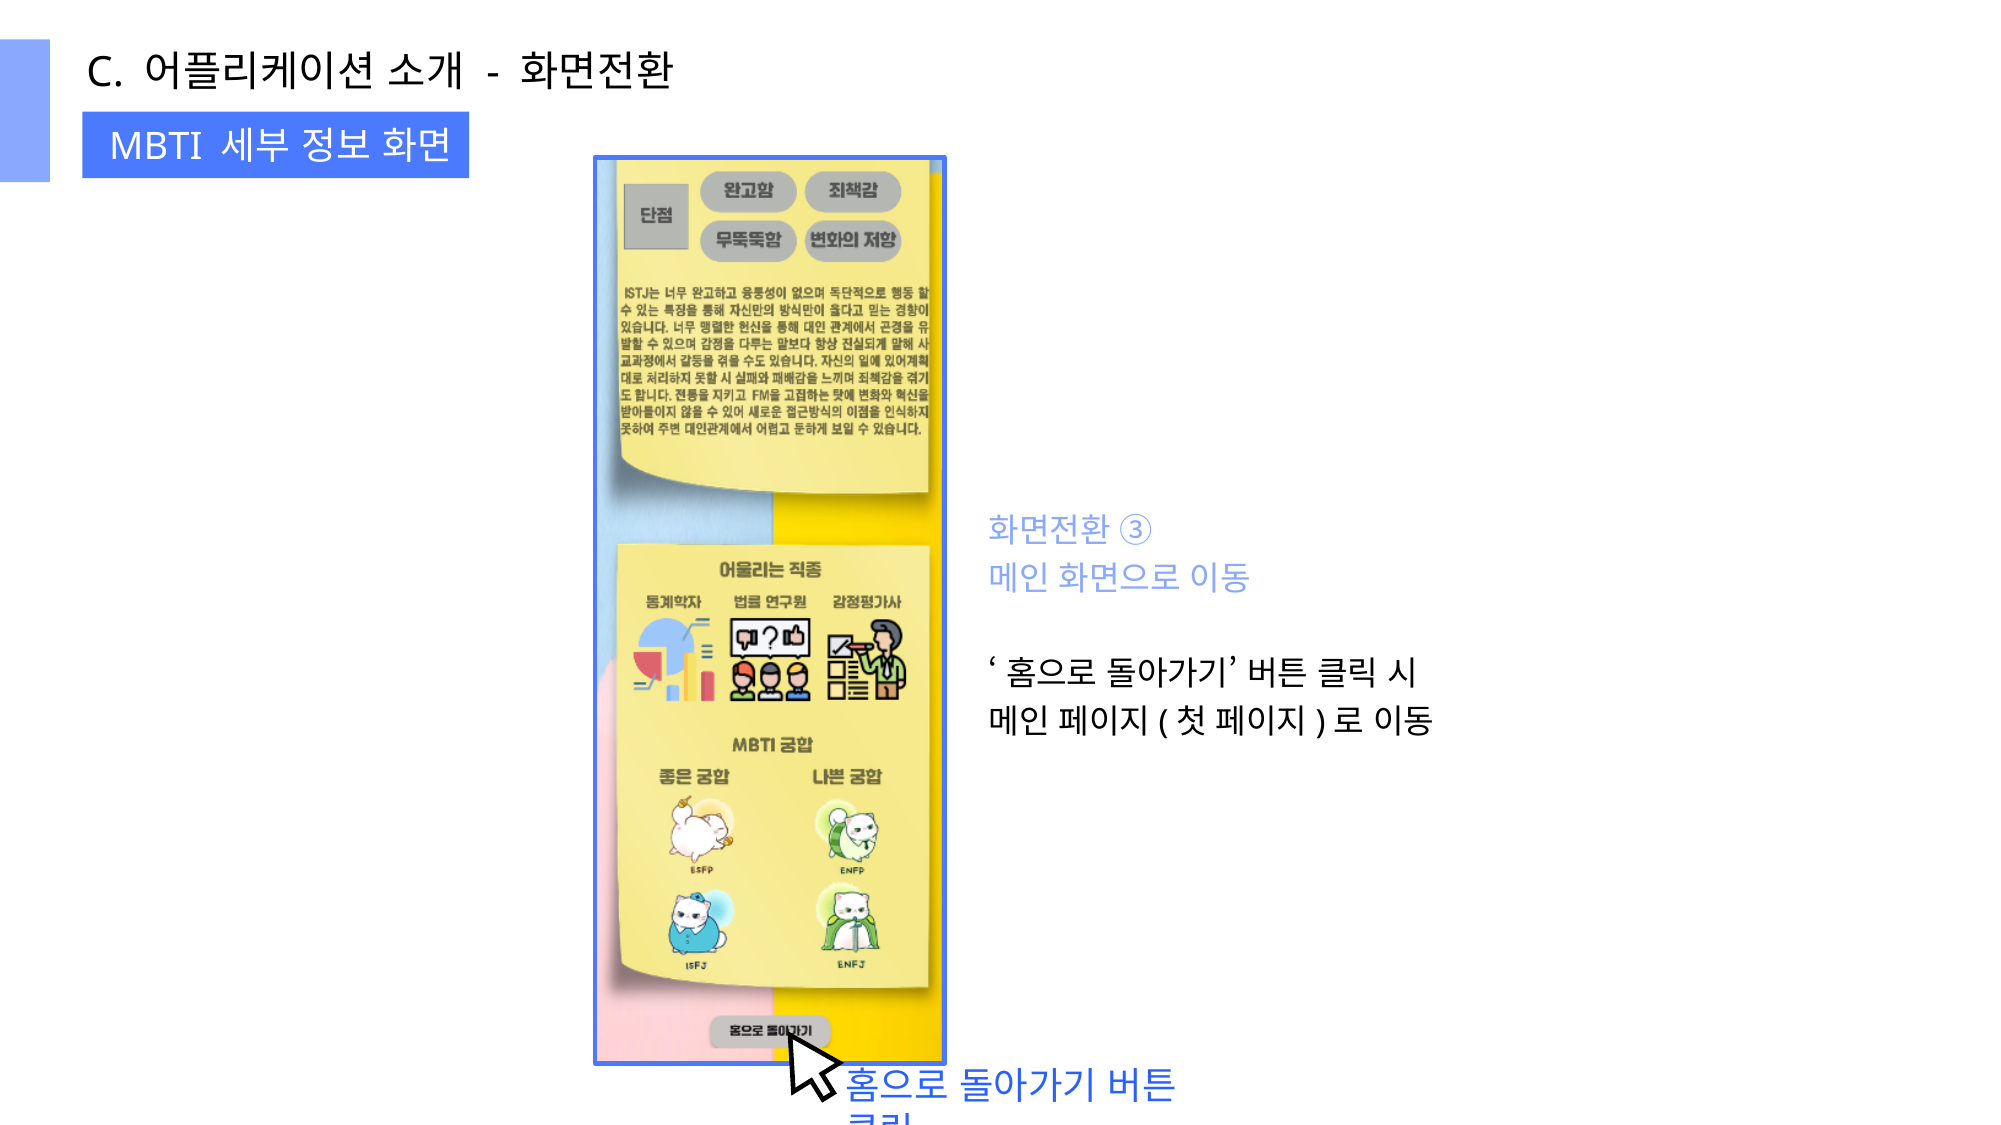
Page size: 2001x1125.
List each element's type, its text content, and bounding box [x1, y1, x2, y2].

title C. 어플리케이션 소개 - 화면전환 [51, 39, 2000, 106]
text_box MBTI 세부 정보 화면 [82, 111, 470, 179]
text_box [790, 1061, 830, 1101]
picture [597, 159, 943, 1061]
text_box 화면전환 ③ 메인 화면으로 이동 ‘홈으로 돌아가기’ 버튼 클릭 시 메인 페이지(첫 페이지)로 이동 [973, 493, 1650, 748]
text_box 홈으로 돌아가기 버튼 클릭 [830, 1054, 1234, 1125]
text_box [0, 38, 51, 183]
